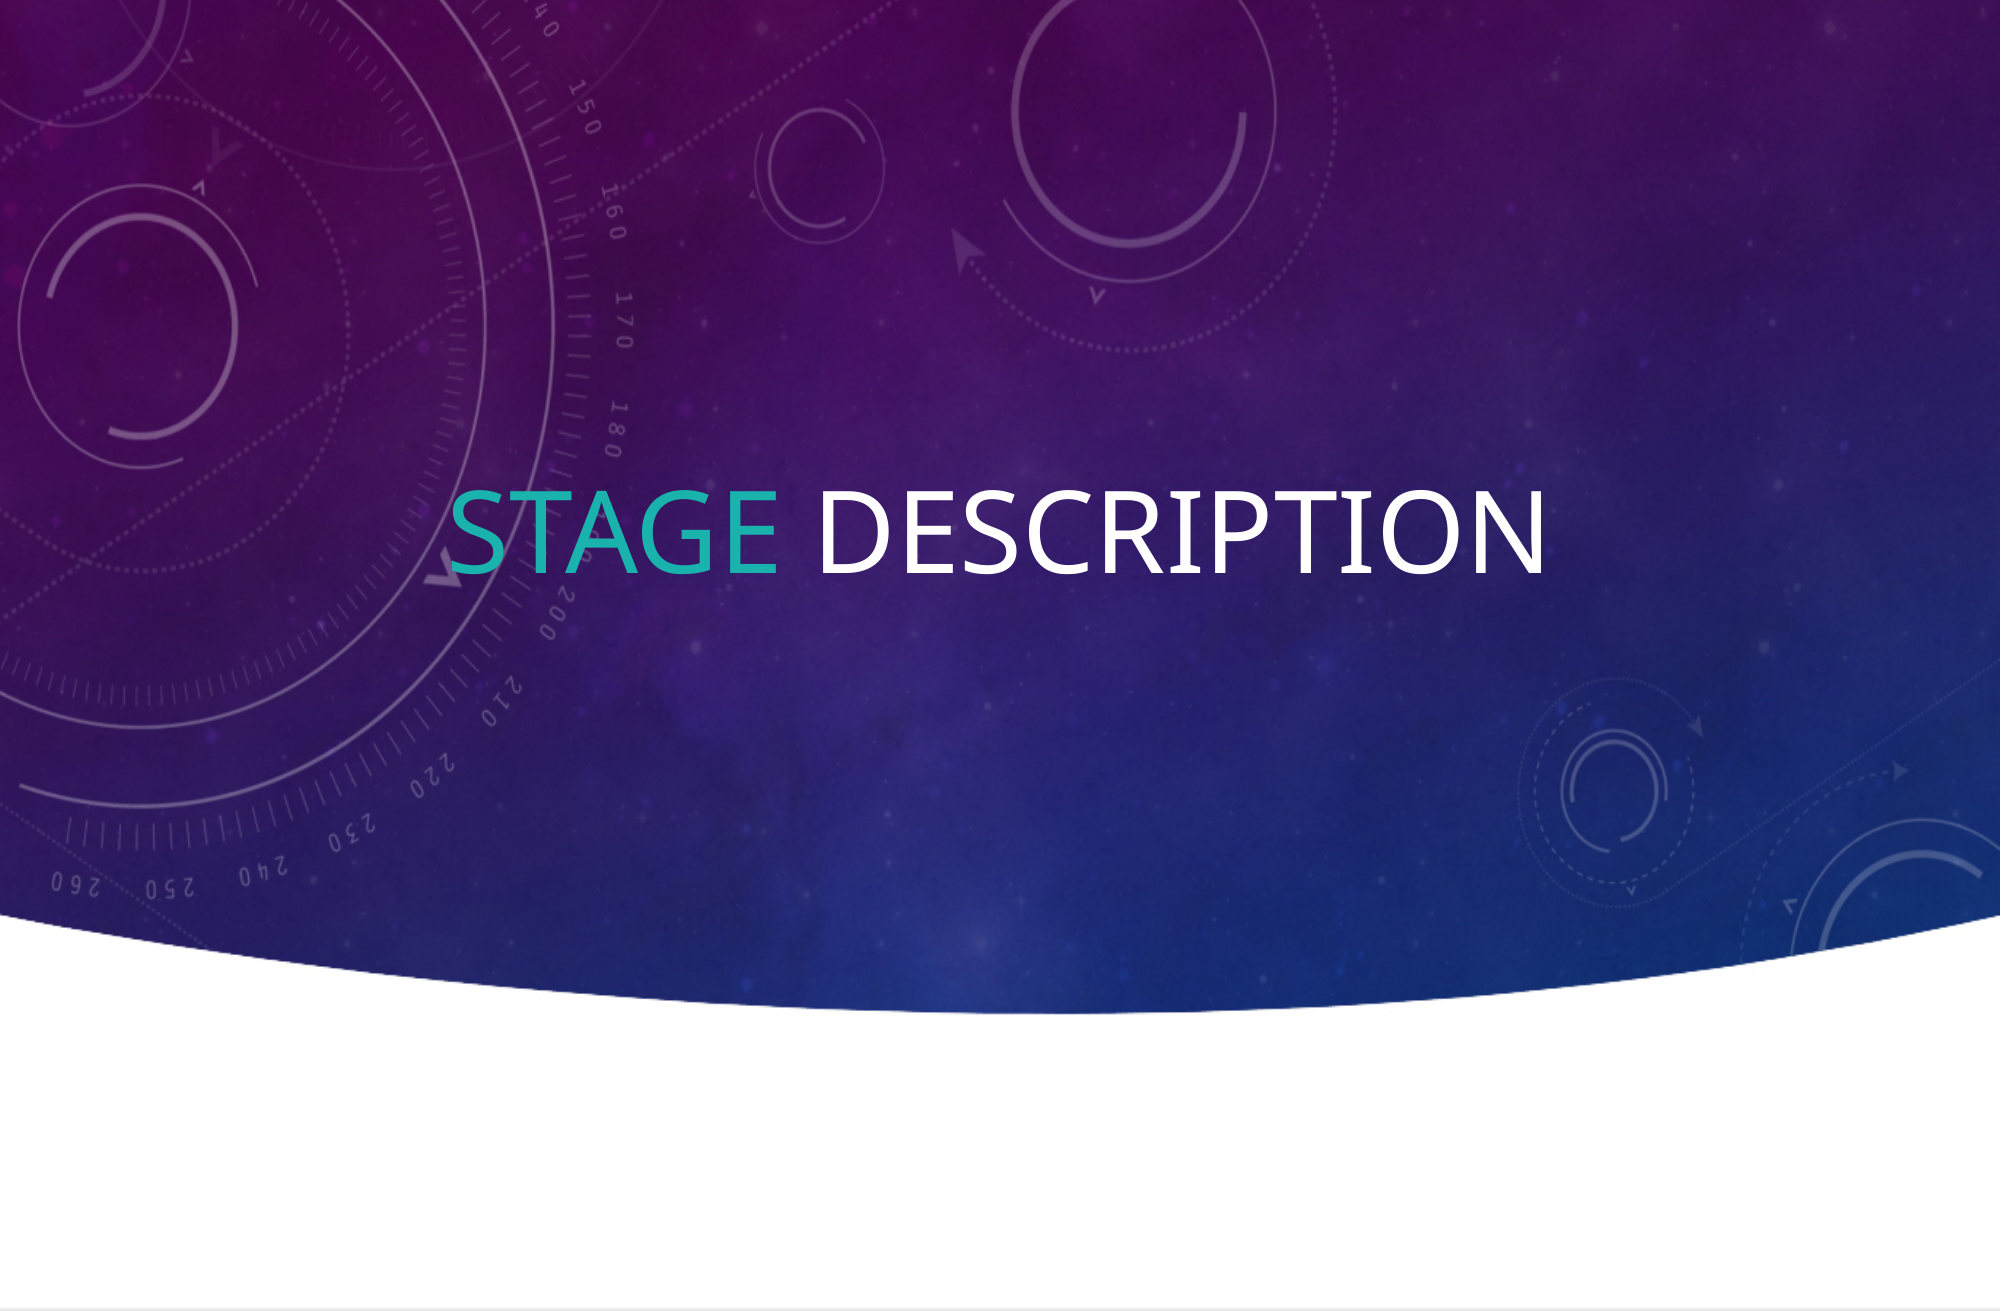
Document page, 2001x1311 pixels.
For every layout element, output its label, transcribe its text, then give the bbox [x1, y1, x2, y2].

picture [0, 0, 2000, 1311]
text_box Stage description [306, 151, 1693, 615]
